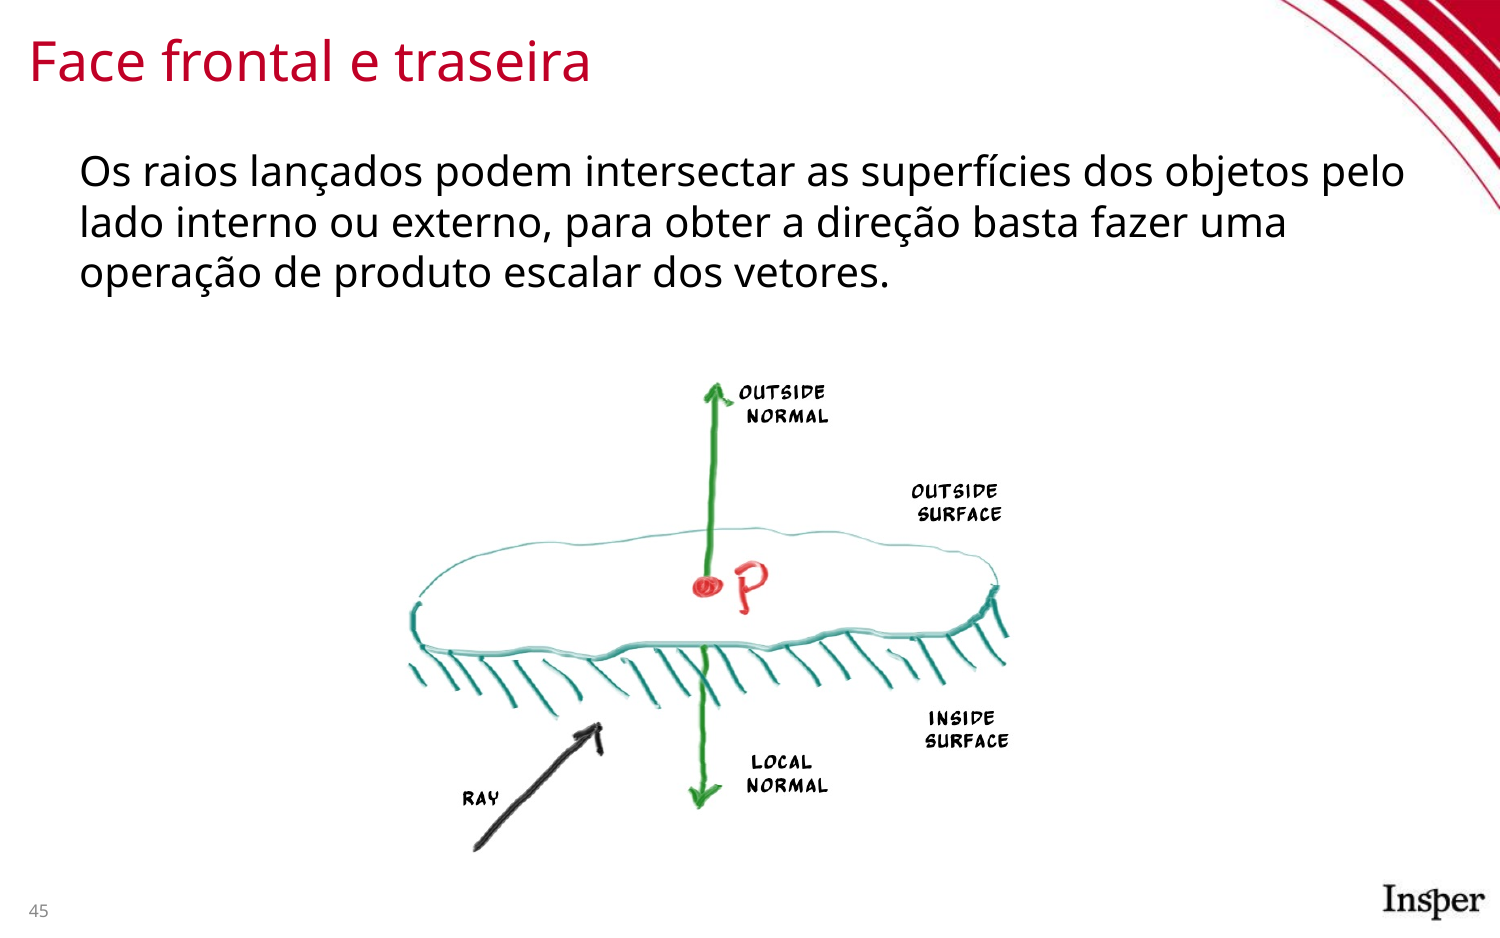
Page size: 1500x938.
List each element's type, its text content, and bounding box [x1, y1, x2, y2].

picture [249, 0, 1500, 938]
slide_number ‹#› [0, 887, 78, 938]
list Os raios lançados podem intersectar as superfícies dos objetos pelo lado interno ou externo, para obter a direção basta fazer uma operação de produto escalar dos vetores. [64, 137, 1447, 876]
title Face frontal e traseira [13, 18, 1397, 104]
